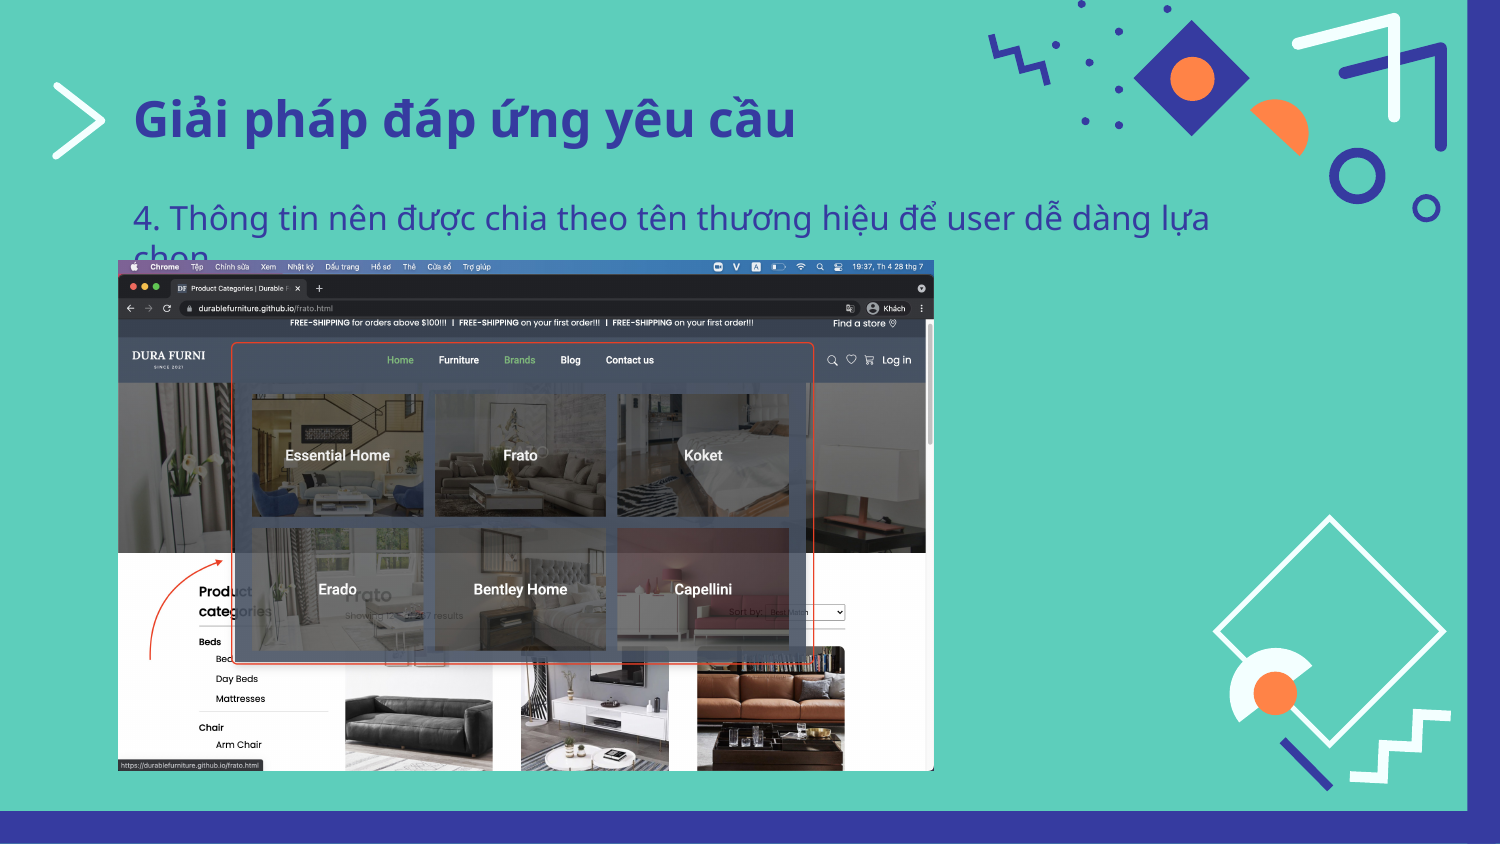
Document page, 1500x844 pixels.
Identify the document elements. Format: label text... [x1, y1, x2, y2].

picture [117, 260, 935, 771]
list 4. Thông tin nên được chia theo tên thương hiệu để user dễ dàng lựa chọn [118, 167, 1284, 295]
text_box [52, 82, 106, 160]
title Giải pháp đáp ứng yêu cầu [118, 72, 1474, 167]
